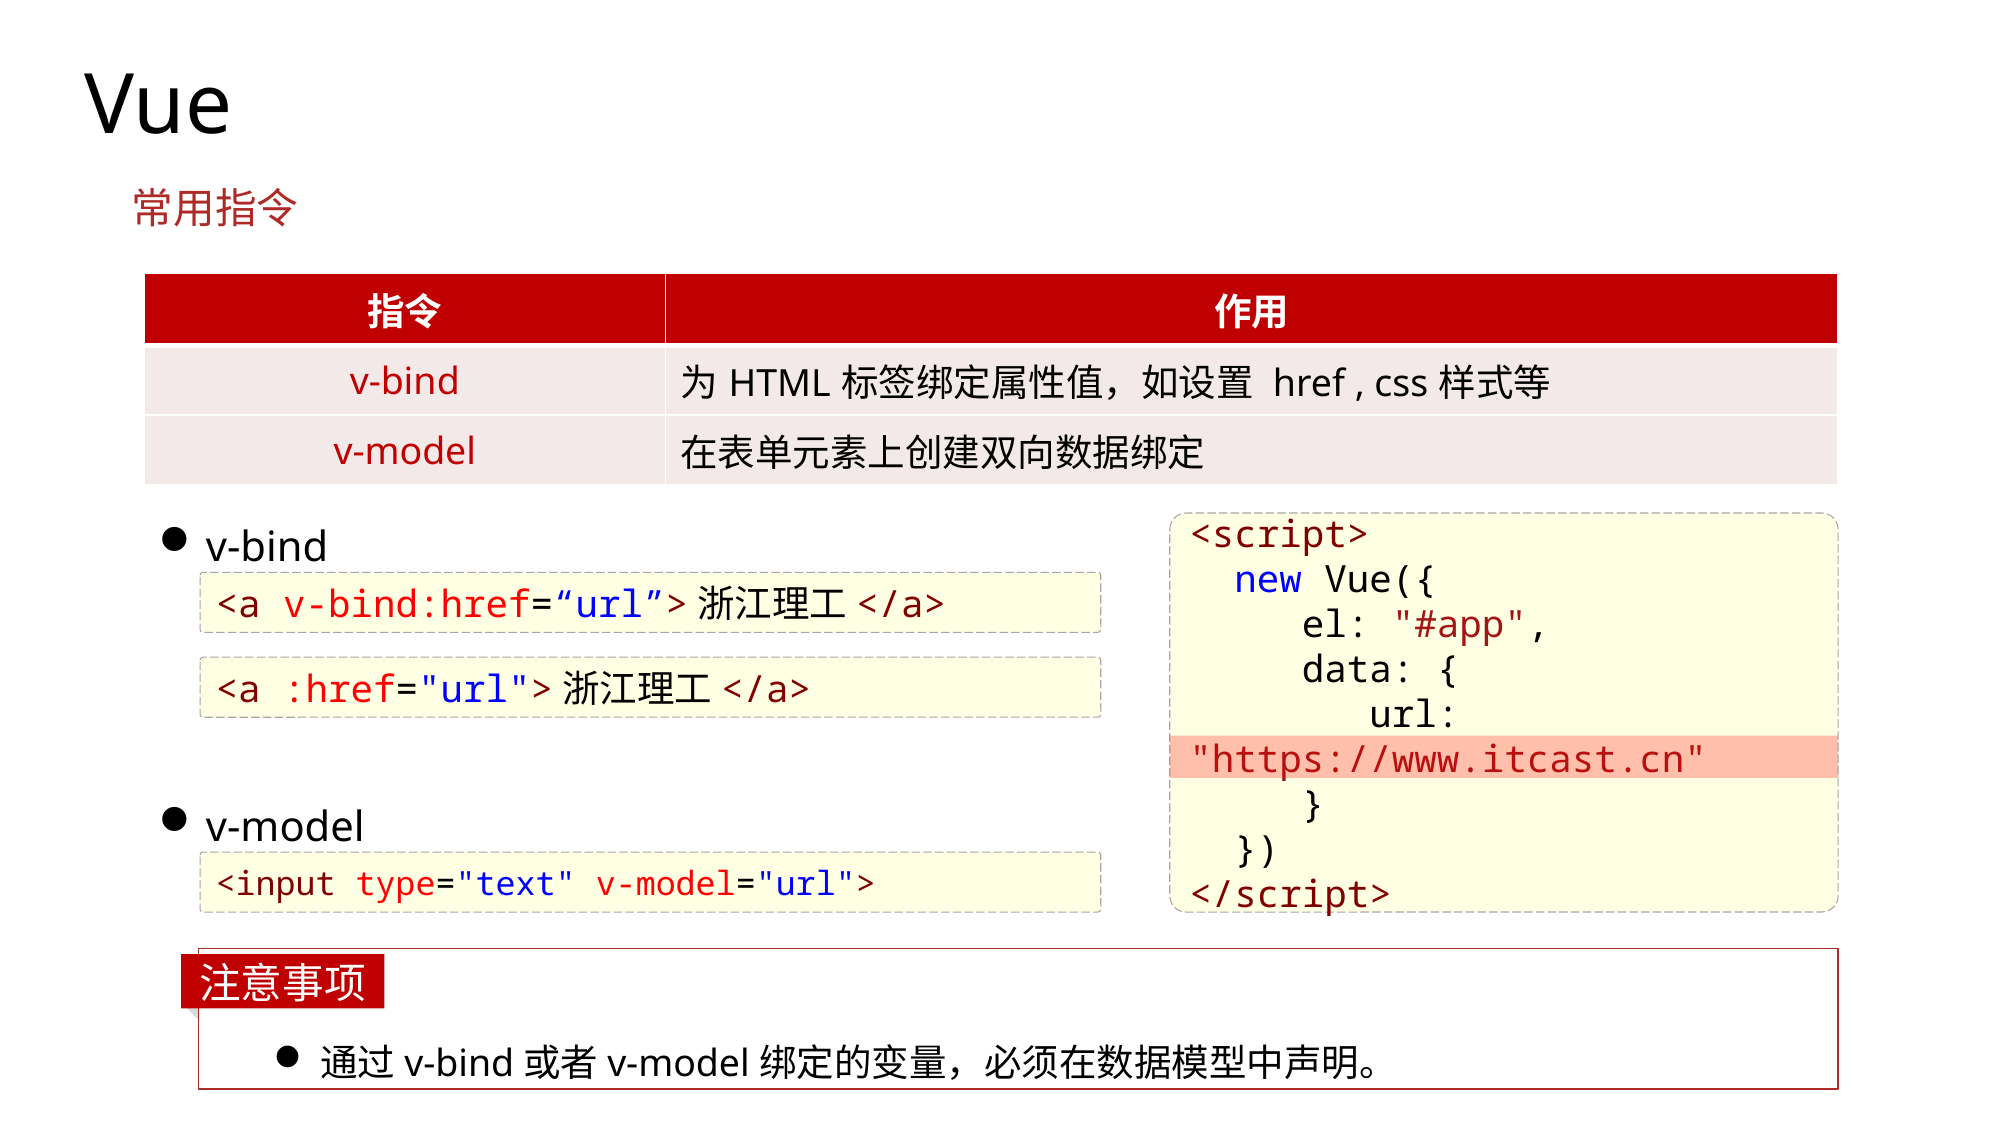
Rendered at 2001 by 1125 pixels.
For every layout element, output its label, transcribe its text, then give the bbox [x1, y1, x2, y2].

text_box v-model [144, 767, 1169, 852]
text_box v-bind [144, 487, 1631, 573]
table_cell v-bind [145, 348, 665, 414]
table_cell v-model [145, 416, 665, 484]
text_box <a v-bind:href=“url”>浙江理工</a> [200, 572, 1101, 633]
table_header 作用 [666, 274, 1837, 343]
text_box <script> new Vue({ el: "#app", data: { url: "https://www.itcast.cn" } }) </script> [1169, 778, 1839, 913]
text_box [1169, 735, 1839, 778]
text_box 常用指令 [116, 164, 1872, 250]
text_box Vue [70, 32, 1826, 181]
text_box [180, 948, 1839, 1089]
table_header 指令 [145, 274, 665, 343]
table_cell 在表单元素上创建双向数据绑定 [666, 416, 1837, 484]
text_box <input type="text" v-model="url"> [200, 852, 1101, 913]
text_box <a :href="url">浙江理工</a> [200, 657, 1101, 718]
text_box <script> new Vue({ el: "#app", data: { url: "https://www.itcast.cn" } }) </script> [1169, 513, 1839, 735]
table_cell 为HTML标签绑定属性值，如设置 href , css样式等 [666, 348, 1837, 414]
